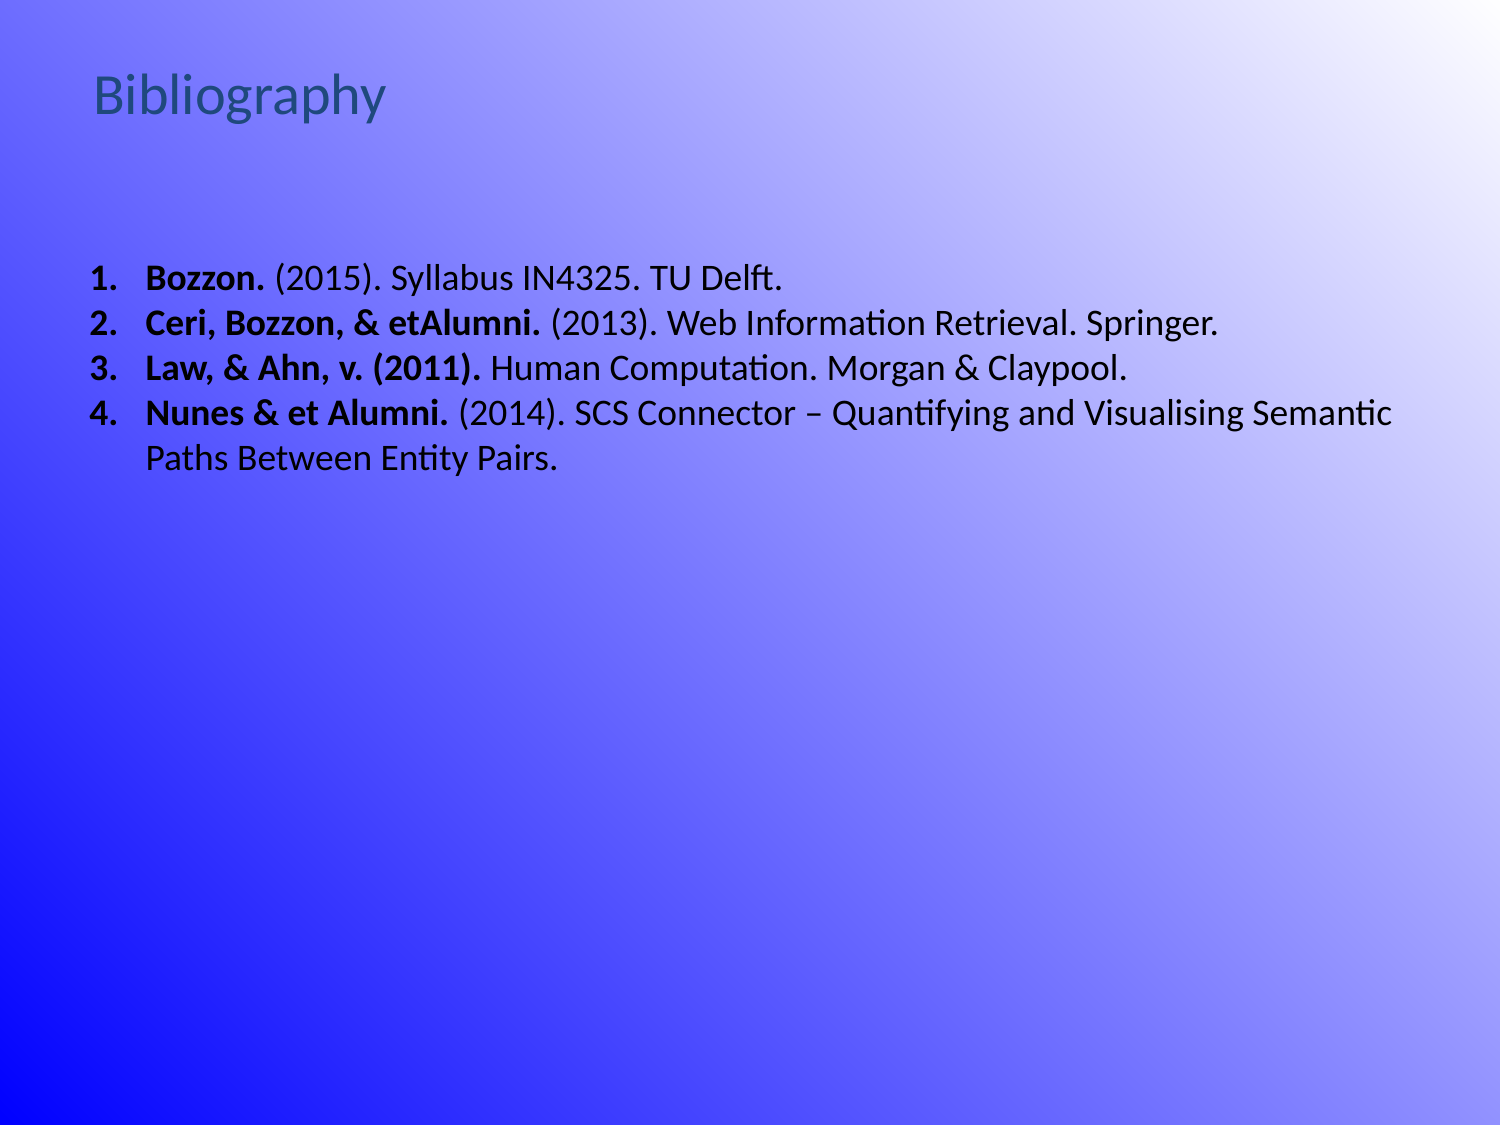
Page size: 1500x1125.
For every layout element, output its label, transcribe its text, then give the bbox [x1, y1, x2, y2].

text_box Bozzon. (2015). Syllabus IN4325. TU Delft. Ceri, Bozzon, & etAlumni. (2013). Web Information Retrieval. Springer. Law, & Ahn, v. (2011). Human Computation. Morgan & Claypool. Nunes & et Alumni. (2014). SCS Connector – Quantifying and Visualising Semantic Paths Between Entity Pairs. [74, 245, 1420, 531]
text_box Bibliography [78, 48, 402, 134]
